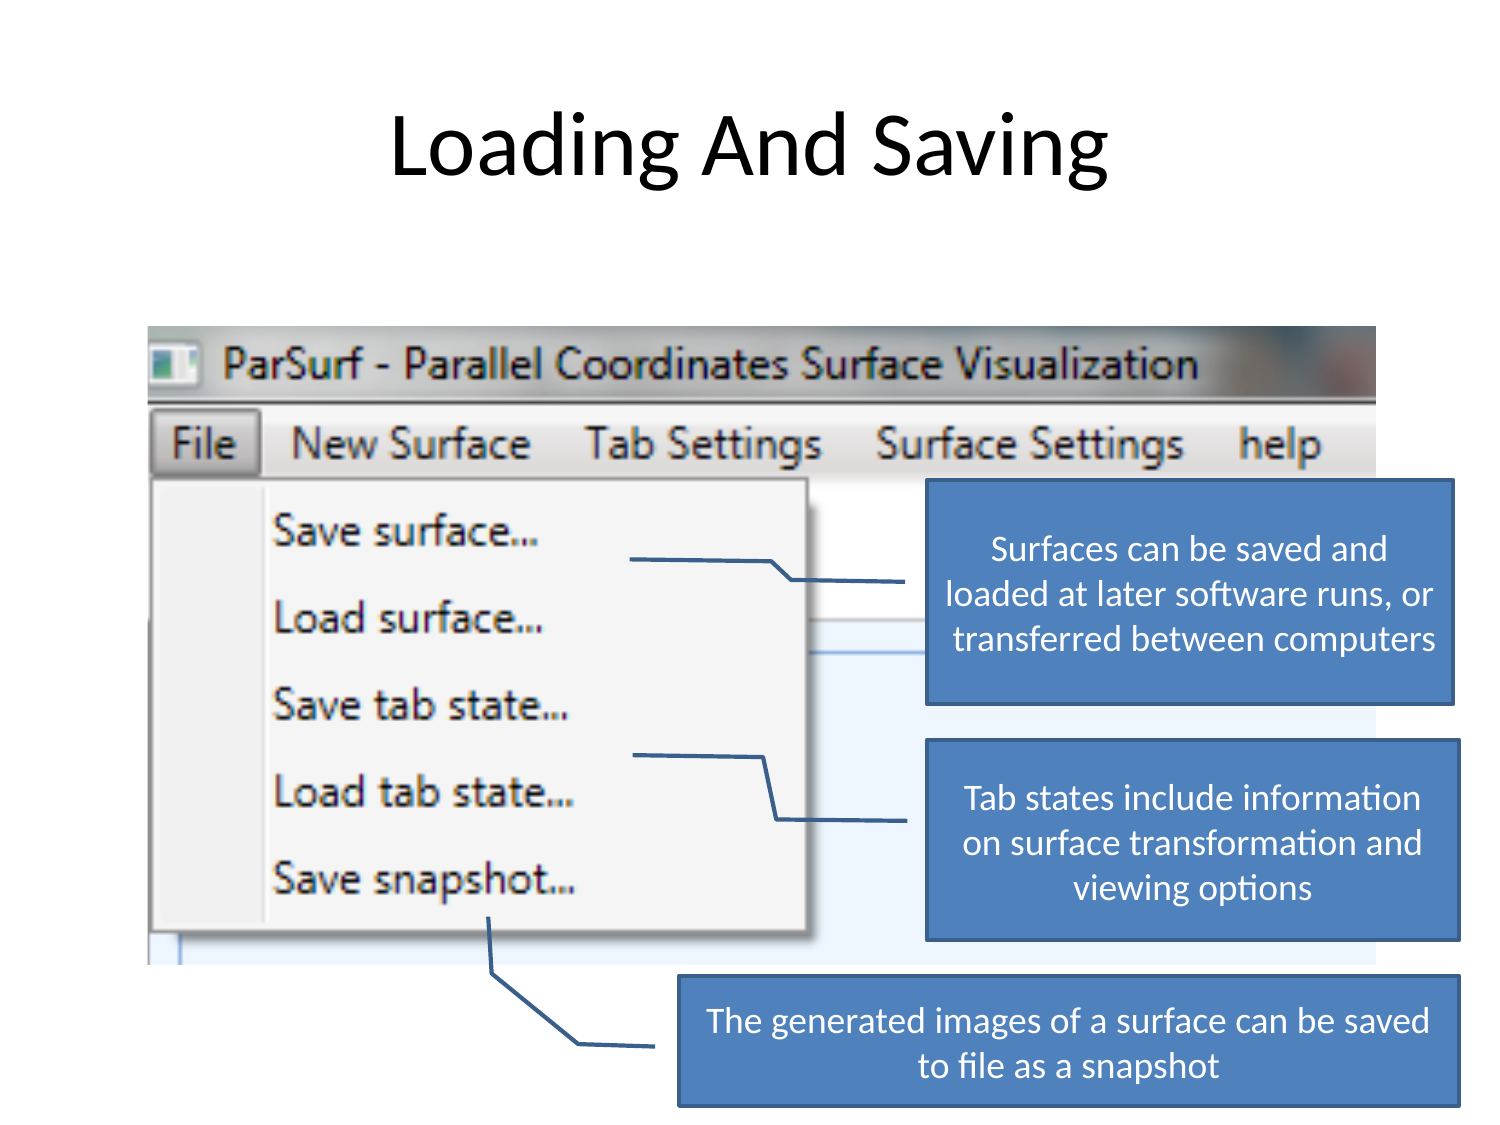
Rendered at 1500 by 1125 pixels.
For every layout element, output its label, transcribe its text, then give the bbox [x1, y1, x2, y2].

picture [147, 326, 1377, 965]
title Loading And Saving [75, 45, 1425, 233]
text_box Tab states include information on surface transformation and viewing options [1382, 738, 1461, 942]
text_box Surfaces can be saved and loaded at later software runs, or transferred between computers [1382, 478, 1455, 706]
text_box The generated images of a surface can be saved to file as a snapshot [489, 974, 656, 1049]
text_box The generated images of a surface can be saved to file as a snapshot [677, 974, 1461, 1108]
